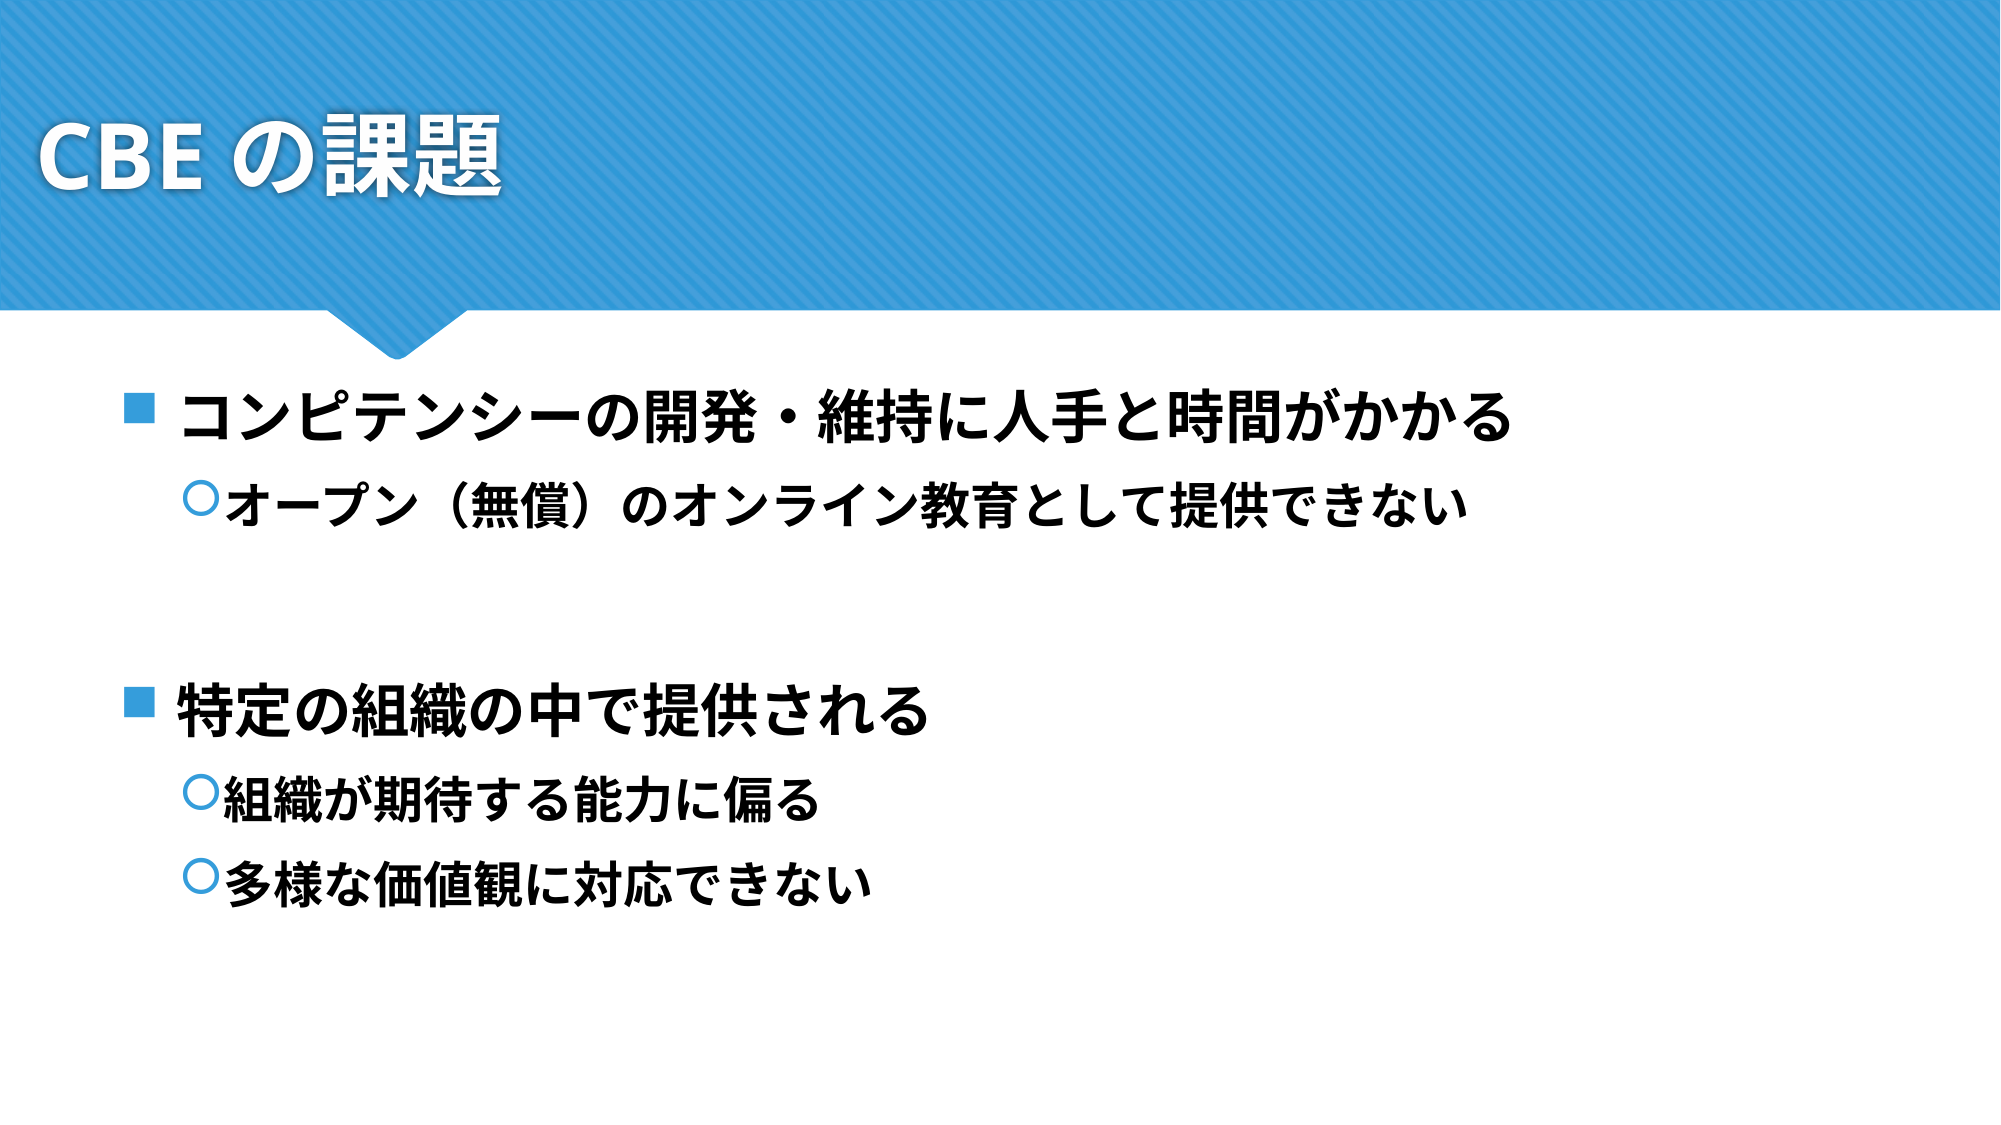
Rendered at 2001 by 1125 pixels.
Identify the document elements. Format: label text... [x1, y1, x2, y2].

title CBEの課題 [20, 19, 1980, 287]
list コンピテンシーの開発・維持に人手と時間がかかる オープン（無償）のオンライン教育として提供できない 特定の組織の中で提供される 組織が期待する能力に偏る 多様な価値観に対応できない [103, 372, 1892, 1082]
